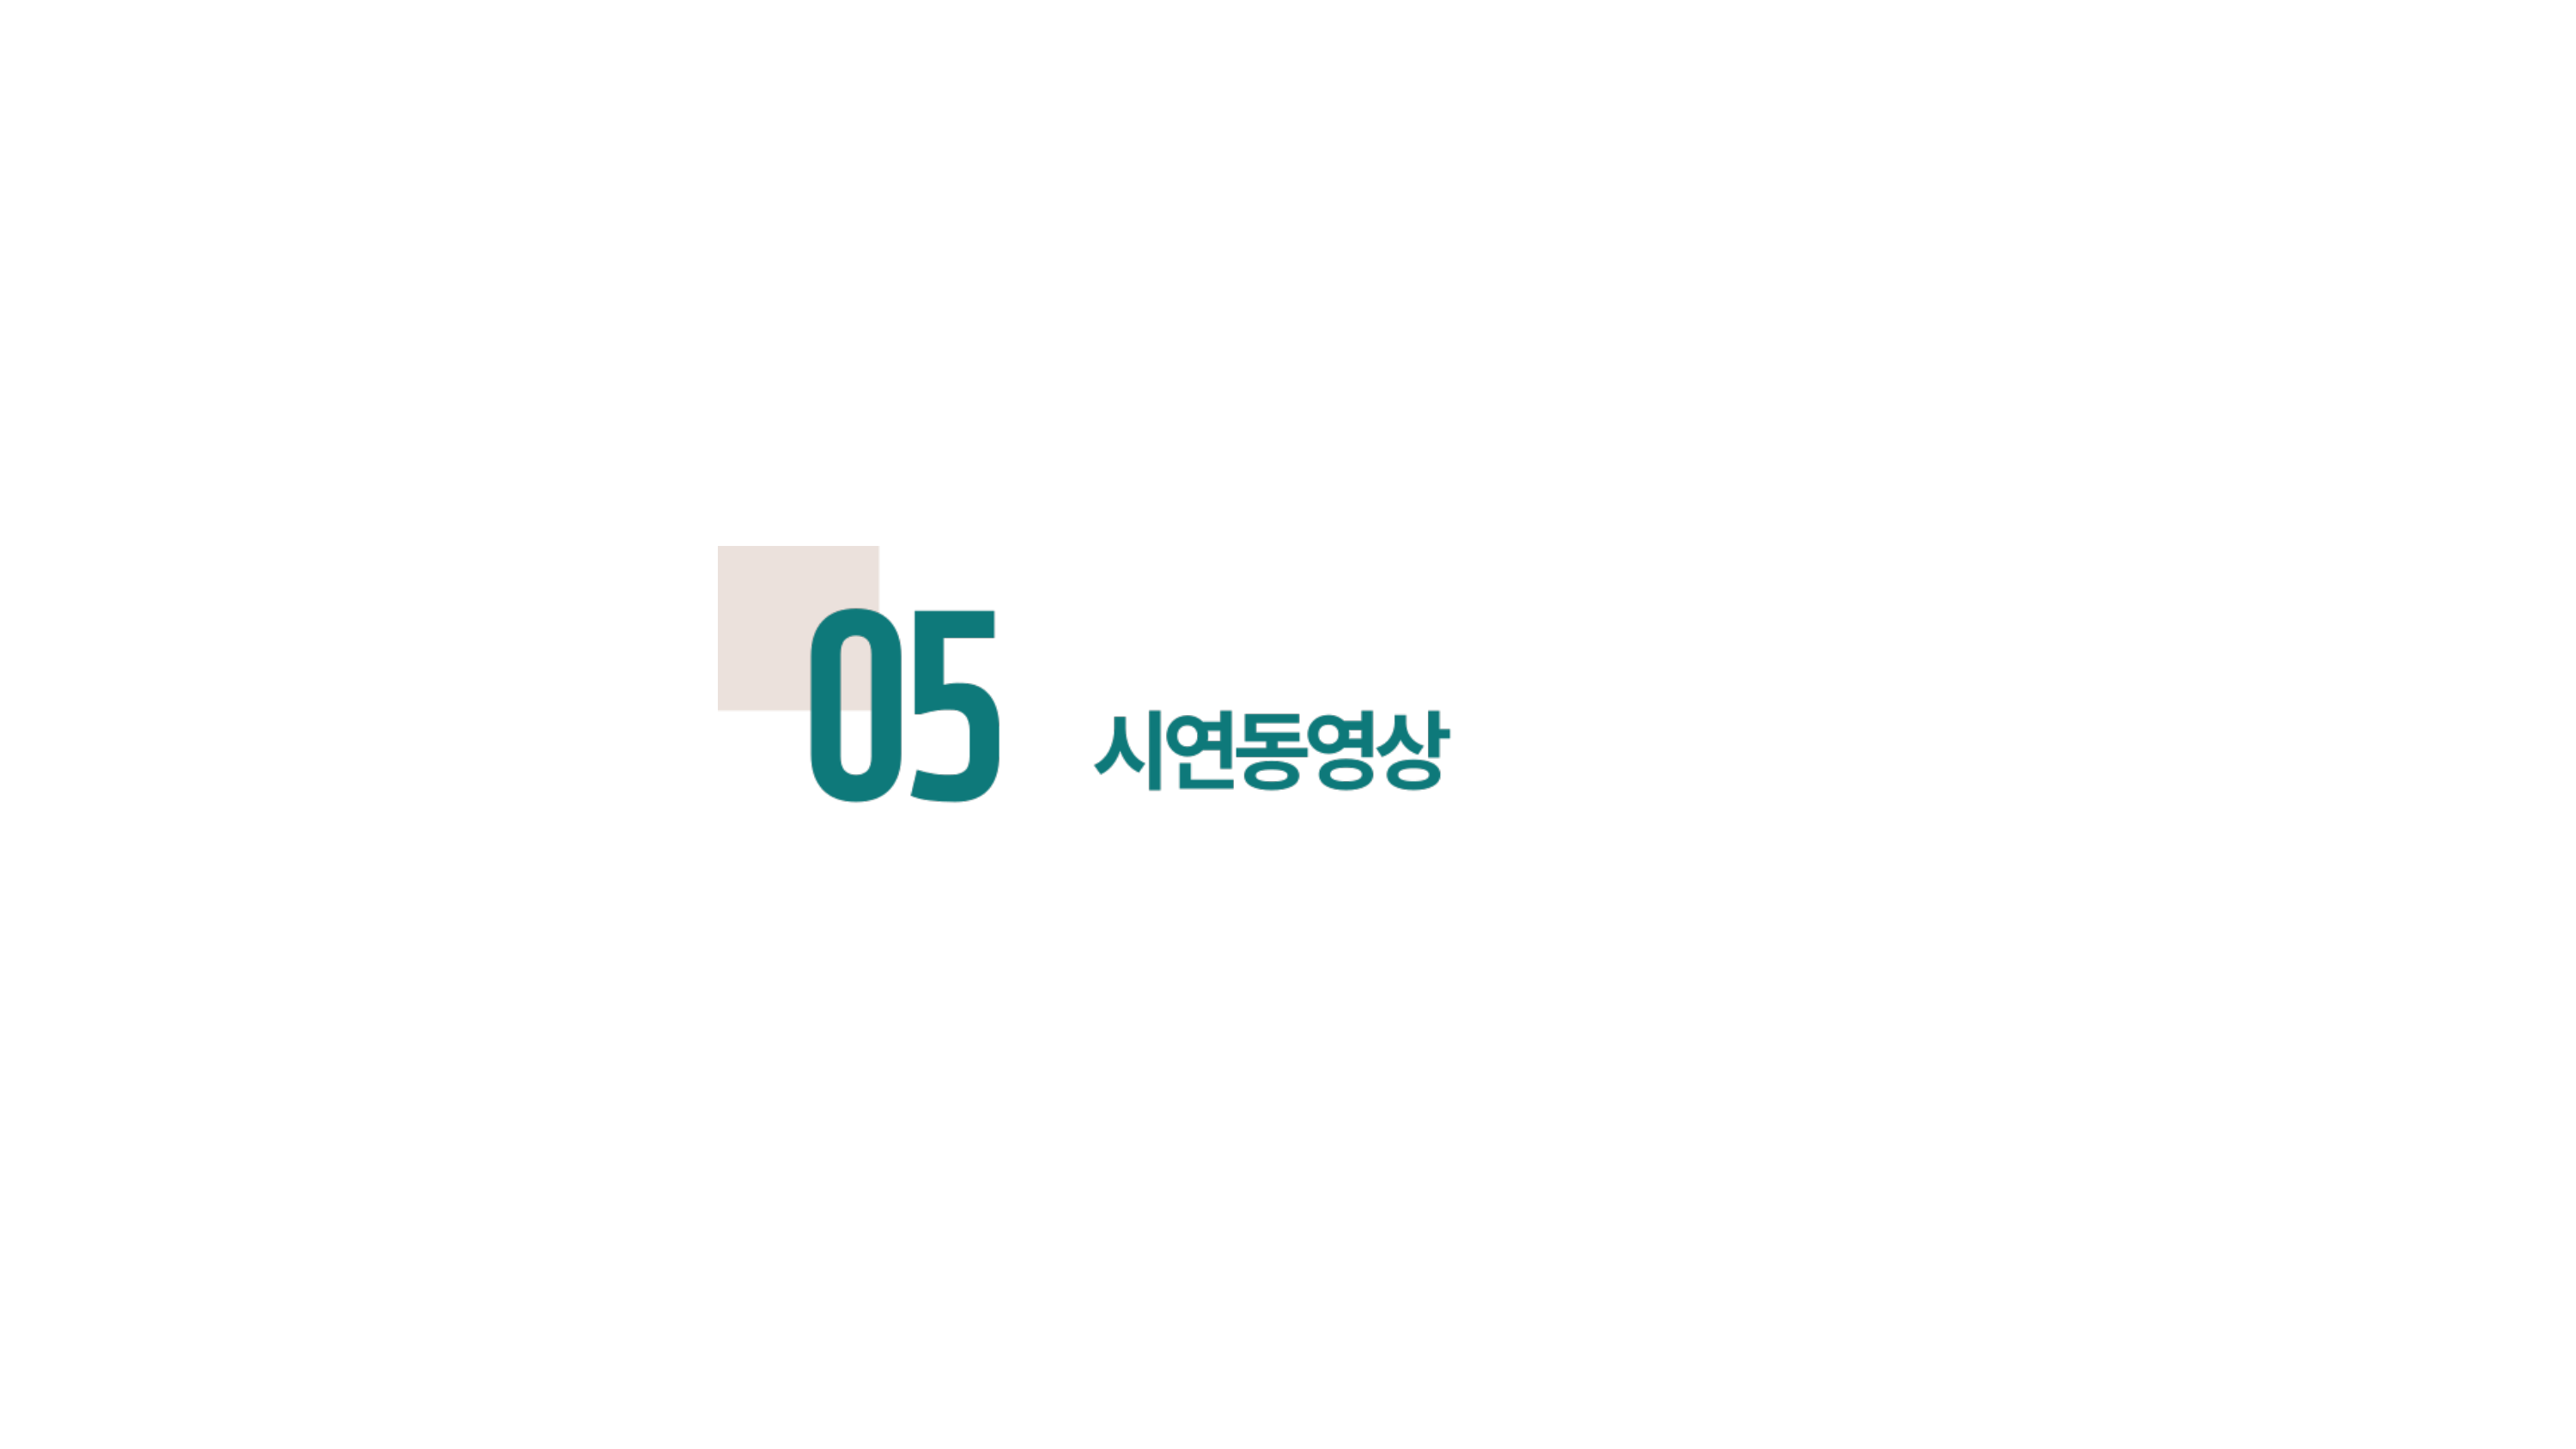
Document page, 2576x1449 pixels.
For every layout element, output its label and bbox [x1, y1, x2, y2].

text_box [718, 545, 748, 712]
picture [752, 505, 1492, 919]
